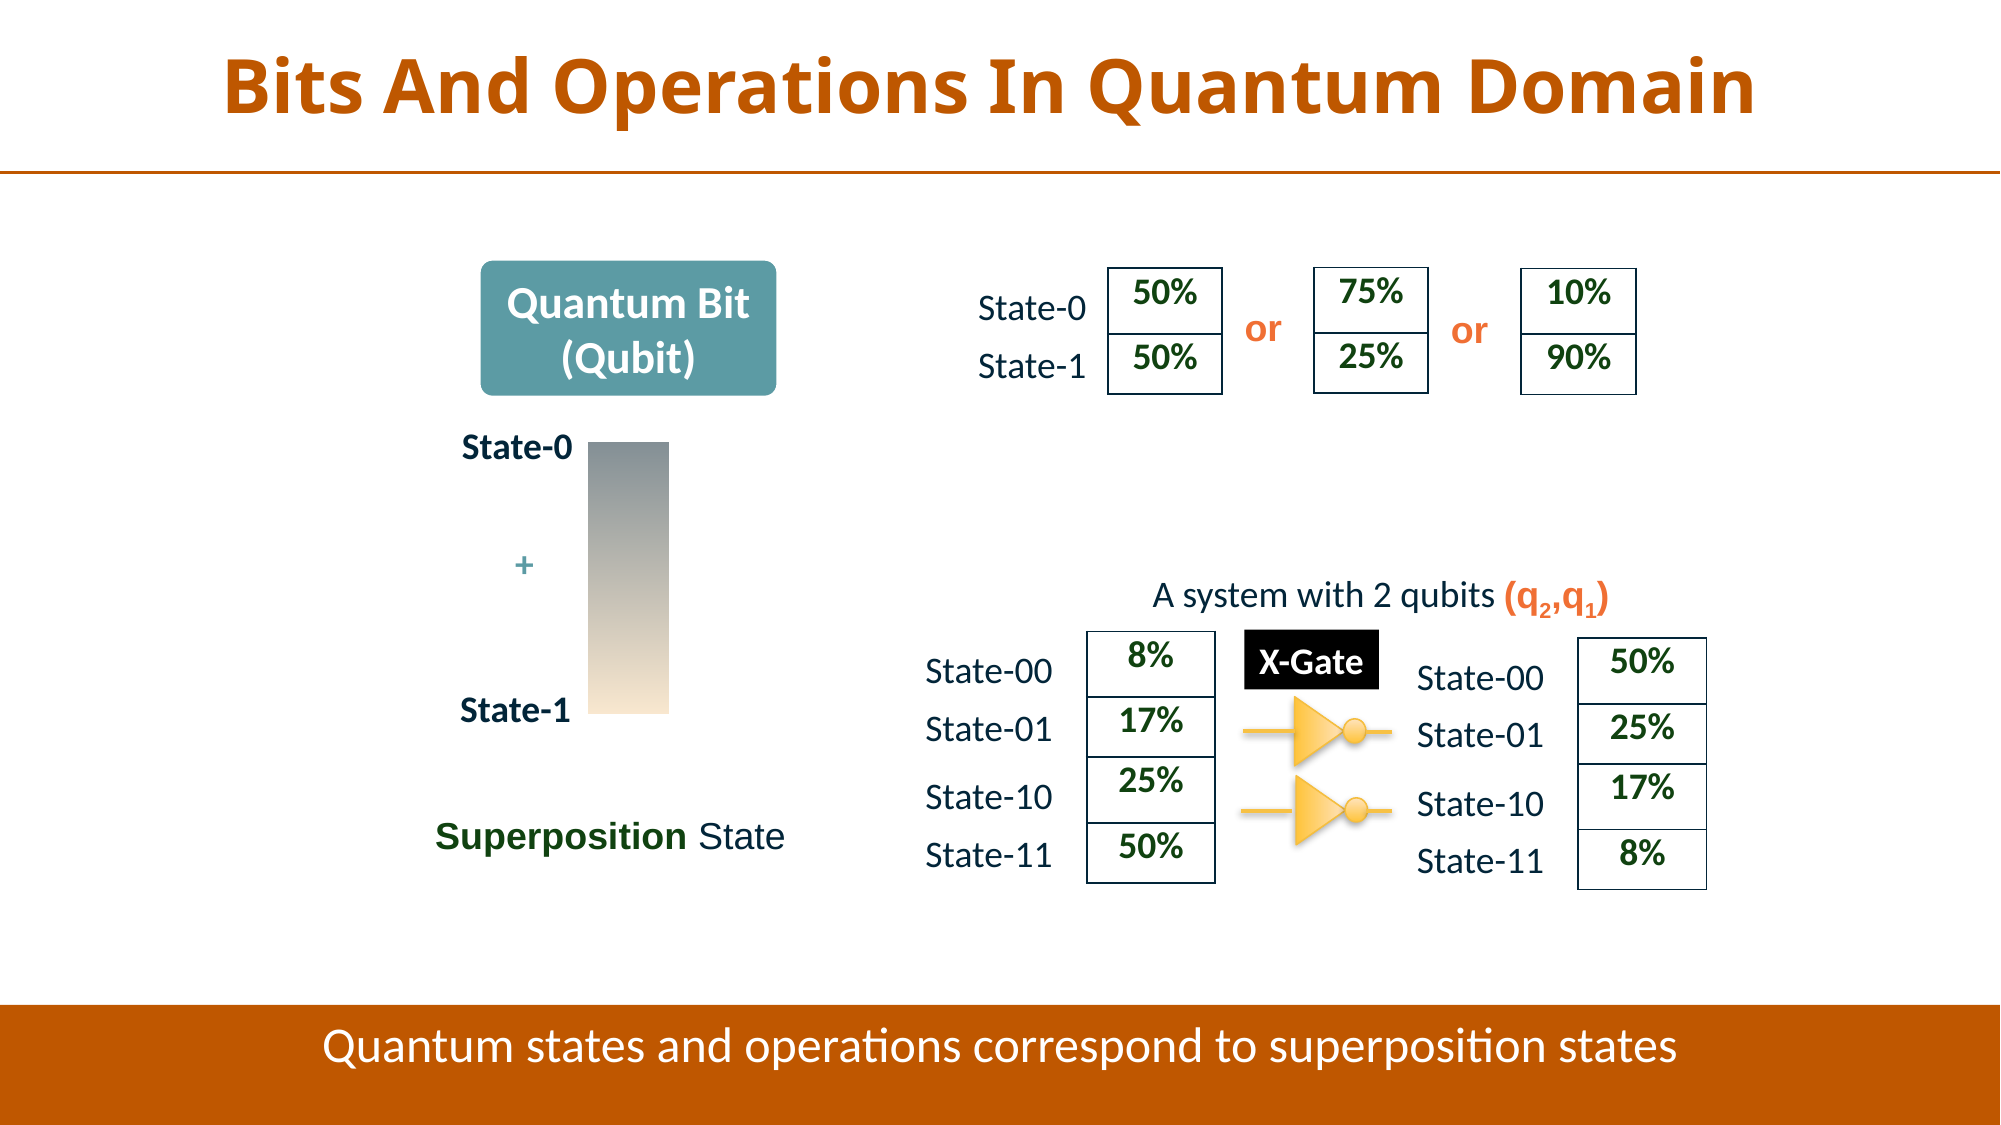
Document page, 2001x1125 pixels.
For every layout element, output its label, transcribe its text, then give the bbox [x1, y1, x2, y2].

text_box State-11 [910, 822, 1068, 883]
table_cell 50% [1088, 824, 1214, 882]
table_header [588, 593, 669, 714]
table_cell 25% [1579, 705, 1706, 763]
text_box State-01 [1402, 702, 1560, 763]
text_box State-00 [910, 638, 1068, 696]
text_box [1240, 696, 1368, 846]
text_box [1134, 561, 1628, 625]
text_box Bits And Operations In Quantum Domain [13, 6, 1987, 172]
table_cell 90% [1522, 335, 1635, 394]
text_box + [500, 532, 1502, 593]
text_box State-01 [910, 696, 1068, 757]
text_box State-1 [963, 333, 1102, 394]
text_box State-10 [910, 764, 1068, 822]
table_header 50% [1579, 639, 1706, 703]
text_box State-10 [1402, 771, 1560, 828]
text_box or [1425, 298, 1514, 359]
text_box State-00 [1402, 645, 1560, 702]
table_header [588, 442, 669, 532]
table_cell 50% [1109, 335, 1221, 393]
text_box or [1219, 296, 1308, 357]
text_box Quantum states and operations correspond to superposition states [0, 1004, 2000, 1125]
text_box Quantum Bit (Qubit) [476, 256, 781, 400]
table_cell 17% [1088, 698, 1214, 756]
table_header 25% [1088, 758, 1214, 822]
table_header 8% [1088, 632, 1214, 696]
table_header 17% [1579, 765, 1706, 829]
table_header 75% [1315, 268, 1427, 332]
text_box State-1 [445, 677, 586, 737]
table_header 50% [1109, 269, 1221, 333]
text_box State-11 [1402, 828, 1560, 889]
text_box Superposition State [420, 804, 801, 865]
text_box X-Gate [1244, 633, 1379, 690]
table_header 10% [1522, 269, 1635, 333]
text_box State-0 [963, 275, 1102, 333]
text_box State-0 [447, 415, 588, 475]
table_cell 25% [1315, 334, 1427, 392]
table_cell 8% [1579, 830, 1706, 889]
